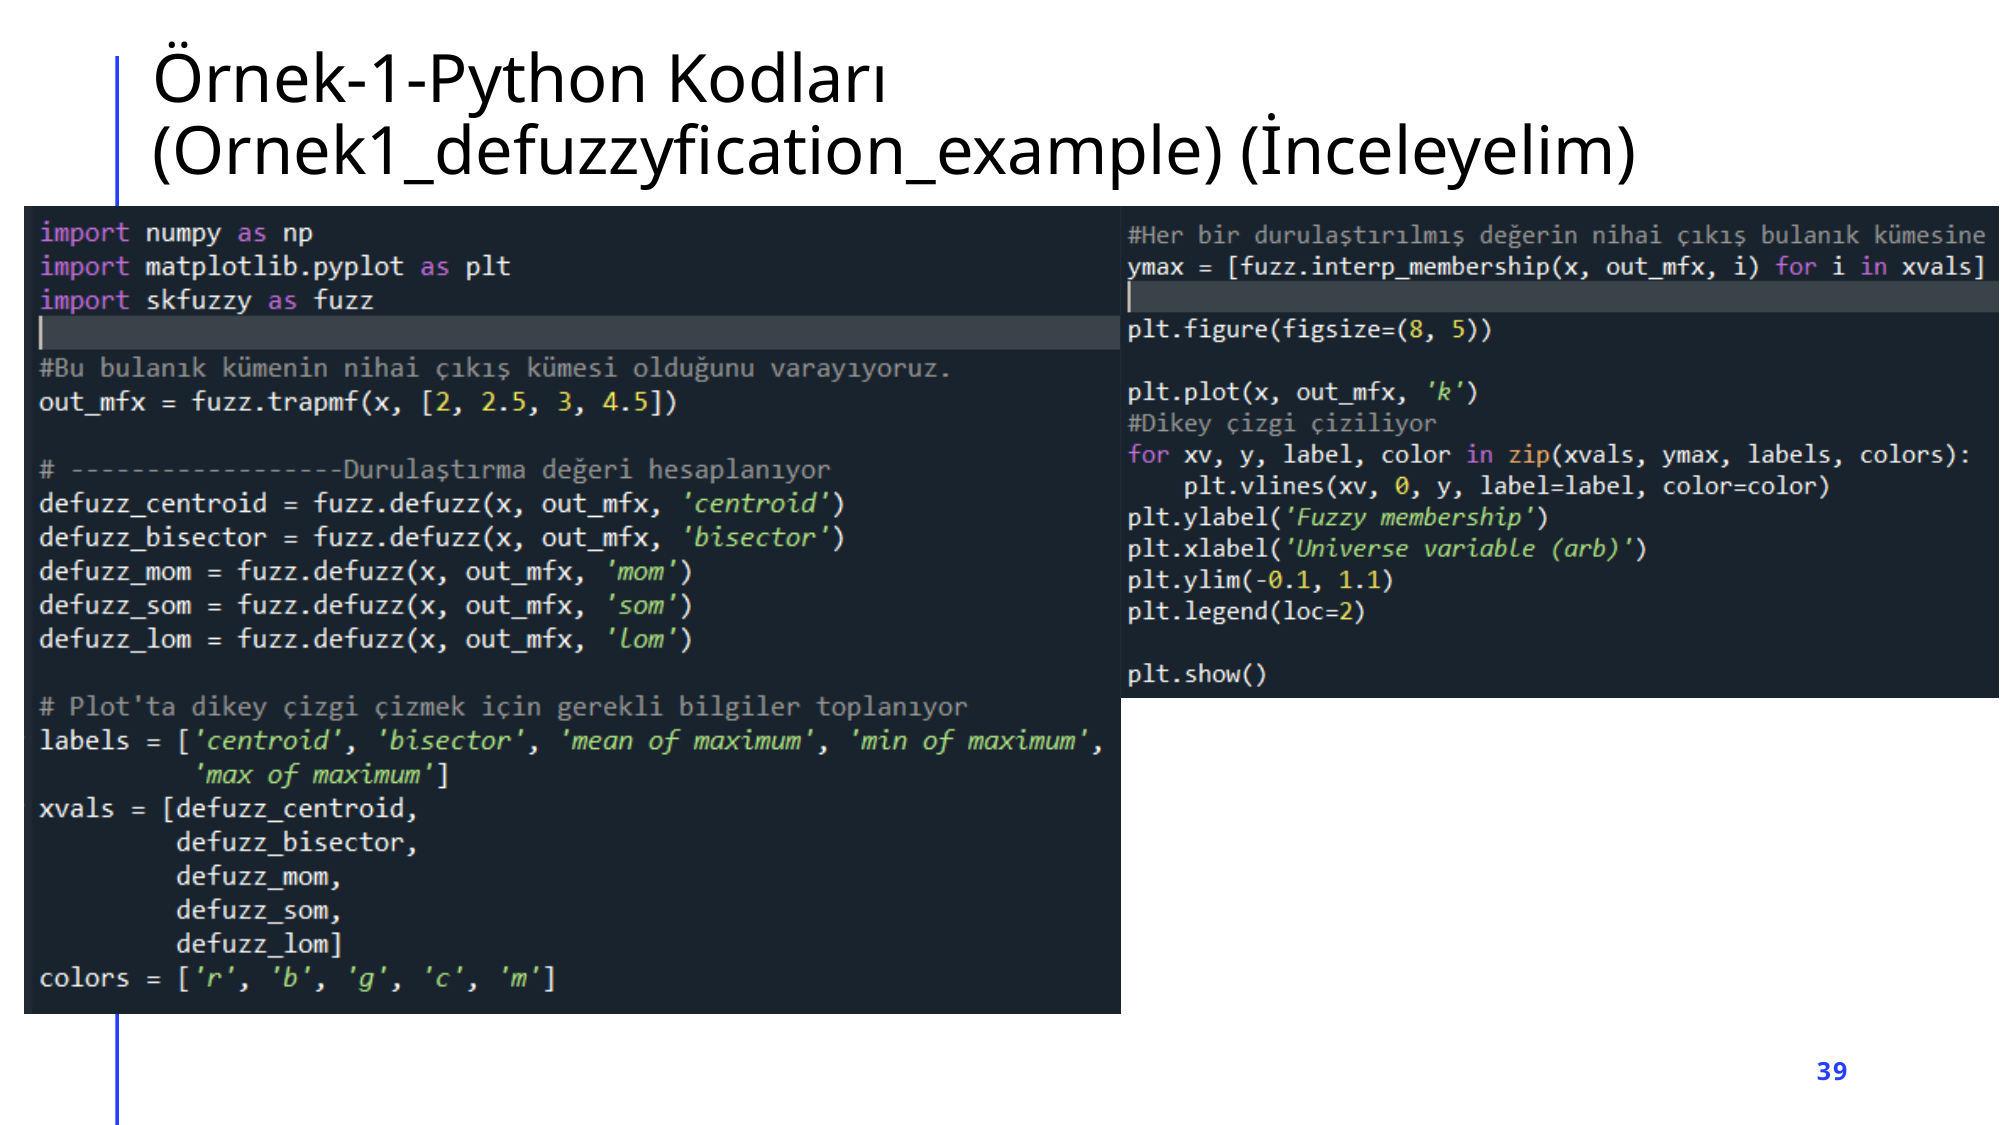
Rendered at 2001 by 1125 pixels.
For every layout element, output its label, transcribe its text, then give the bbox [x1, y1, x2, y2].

slide_number 39 [1412, 1042, 1863, 1103]
title Örnek-1-Python Kodları (Ornek1_defuzzyfication_example) (İnceleyelim) [137, 66, 1863, 167]
picture [24, 206, 1999, 1014]
